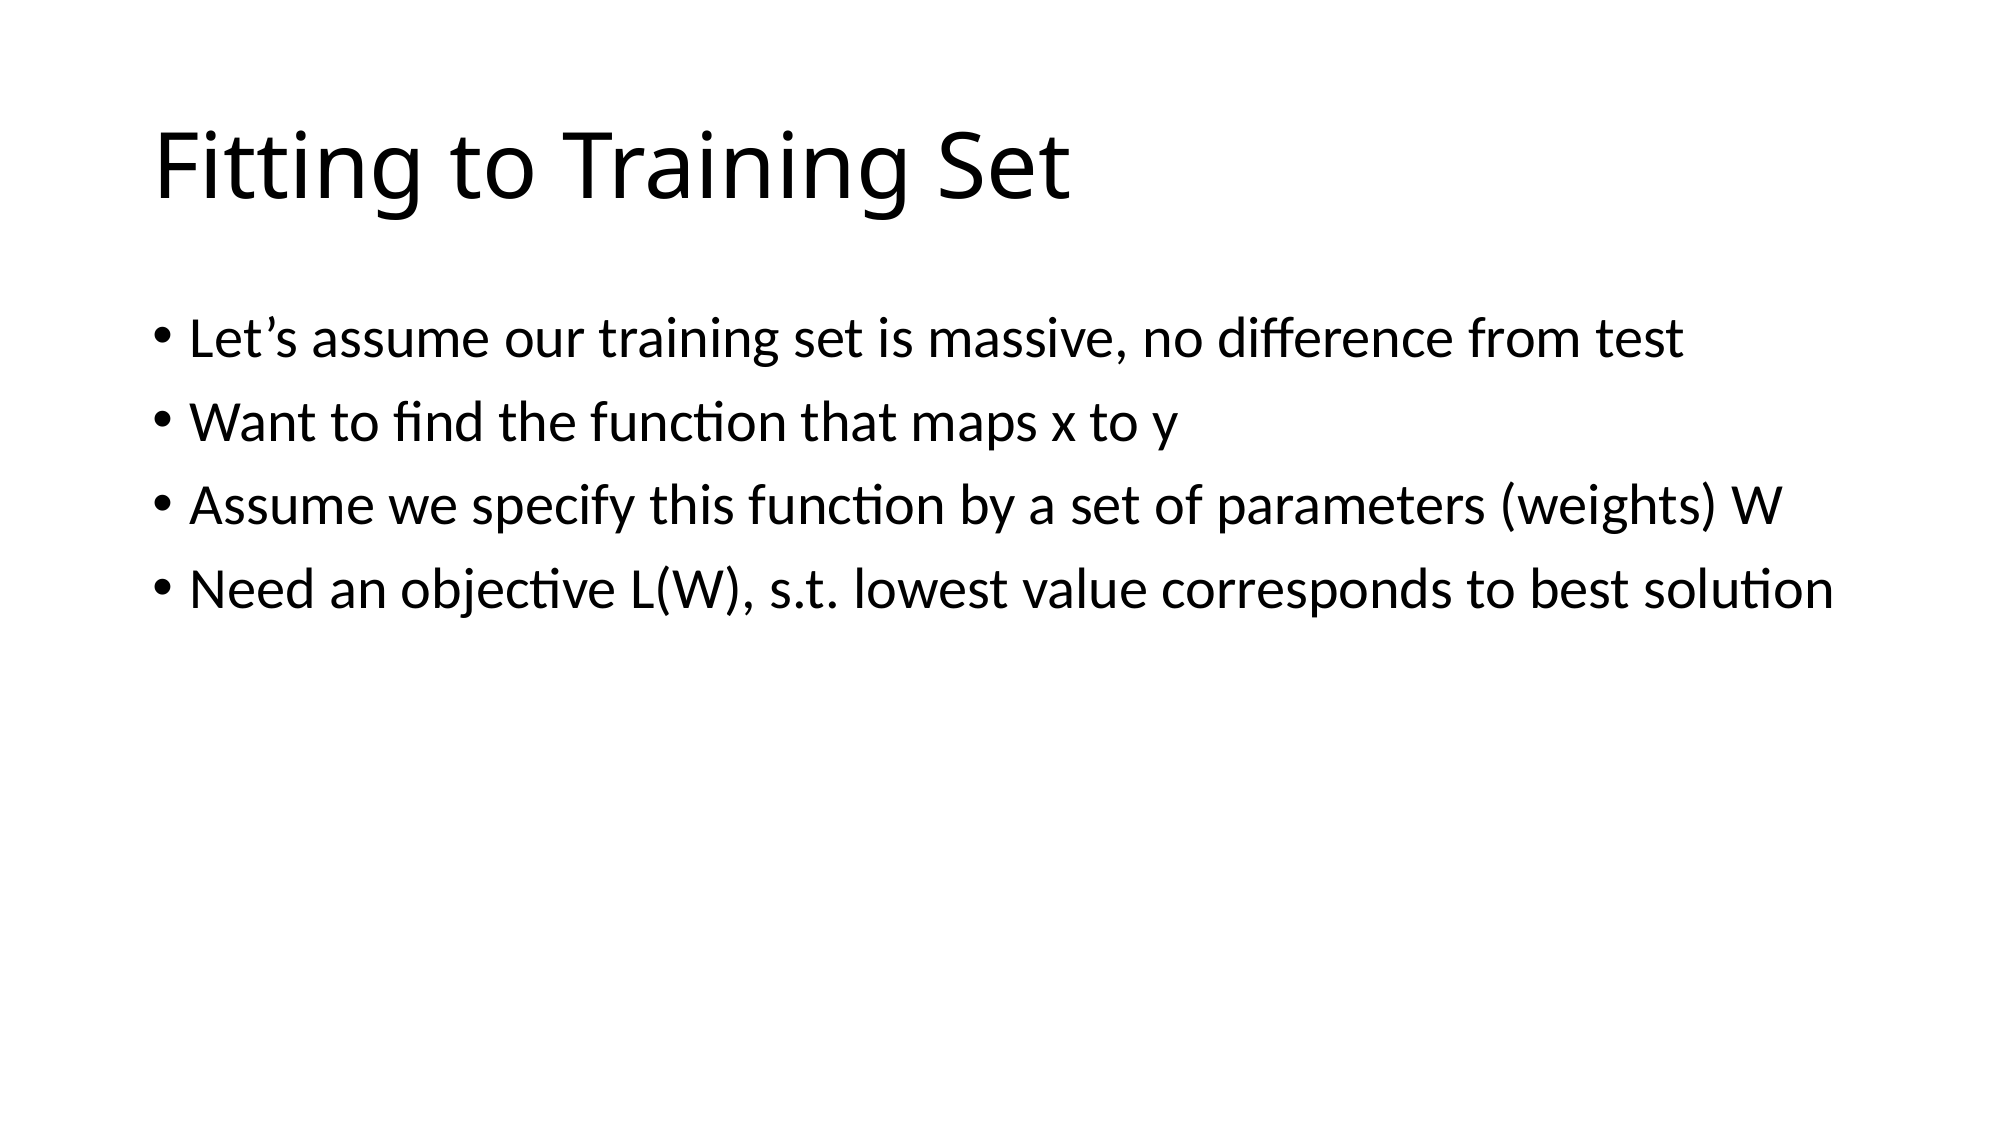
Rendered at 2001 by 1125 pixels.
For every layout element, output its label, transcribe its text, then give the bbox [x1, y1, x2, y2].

title Fitting to Training Set [137, 59, 1863, 278]
list Let’s assume our training set is massive, no difference from test Want to find the function that maps x to y Assume we specify this function by a set of parameters (weights) W Need an objective L(W), s.t. lowest value corresponds to best solution [137, 299, 1863, 1014]
